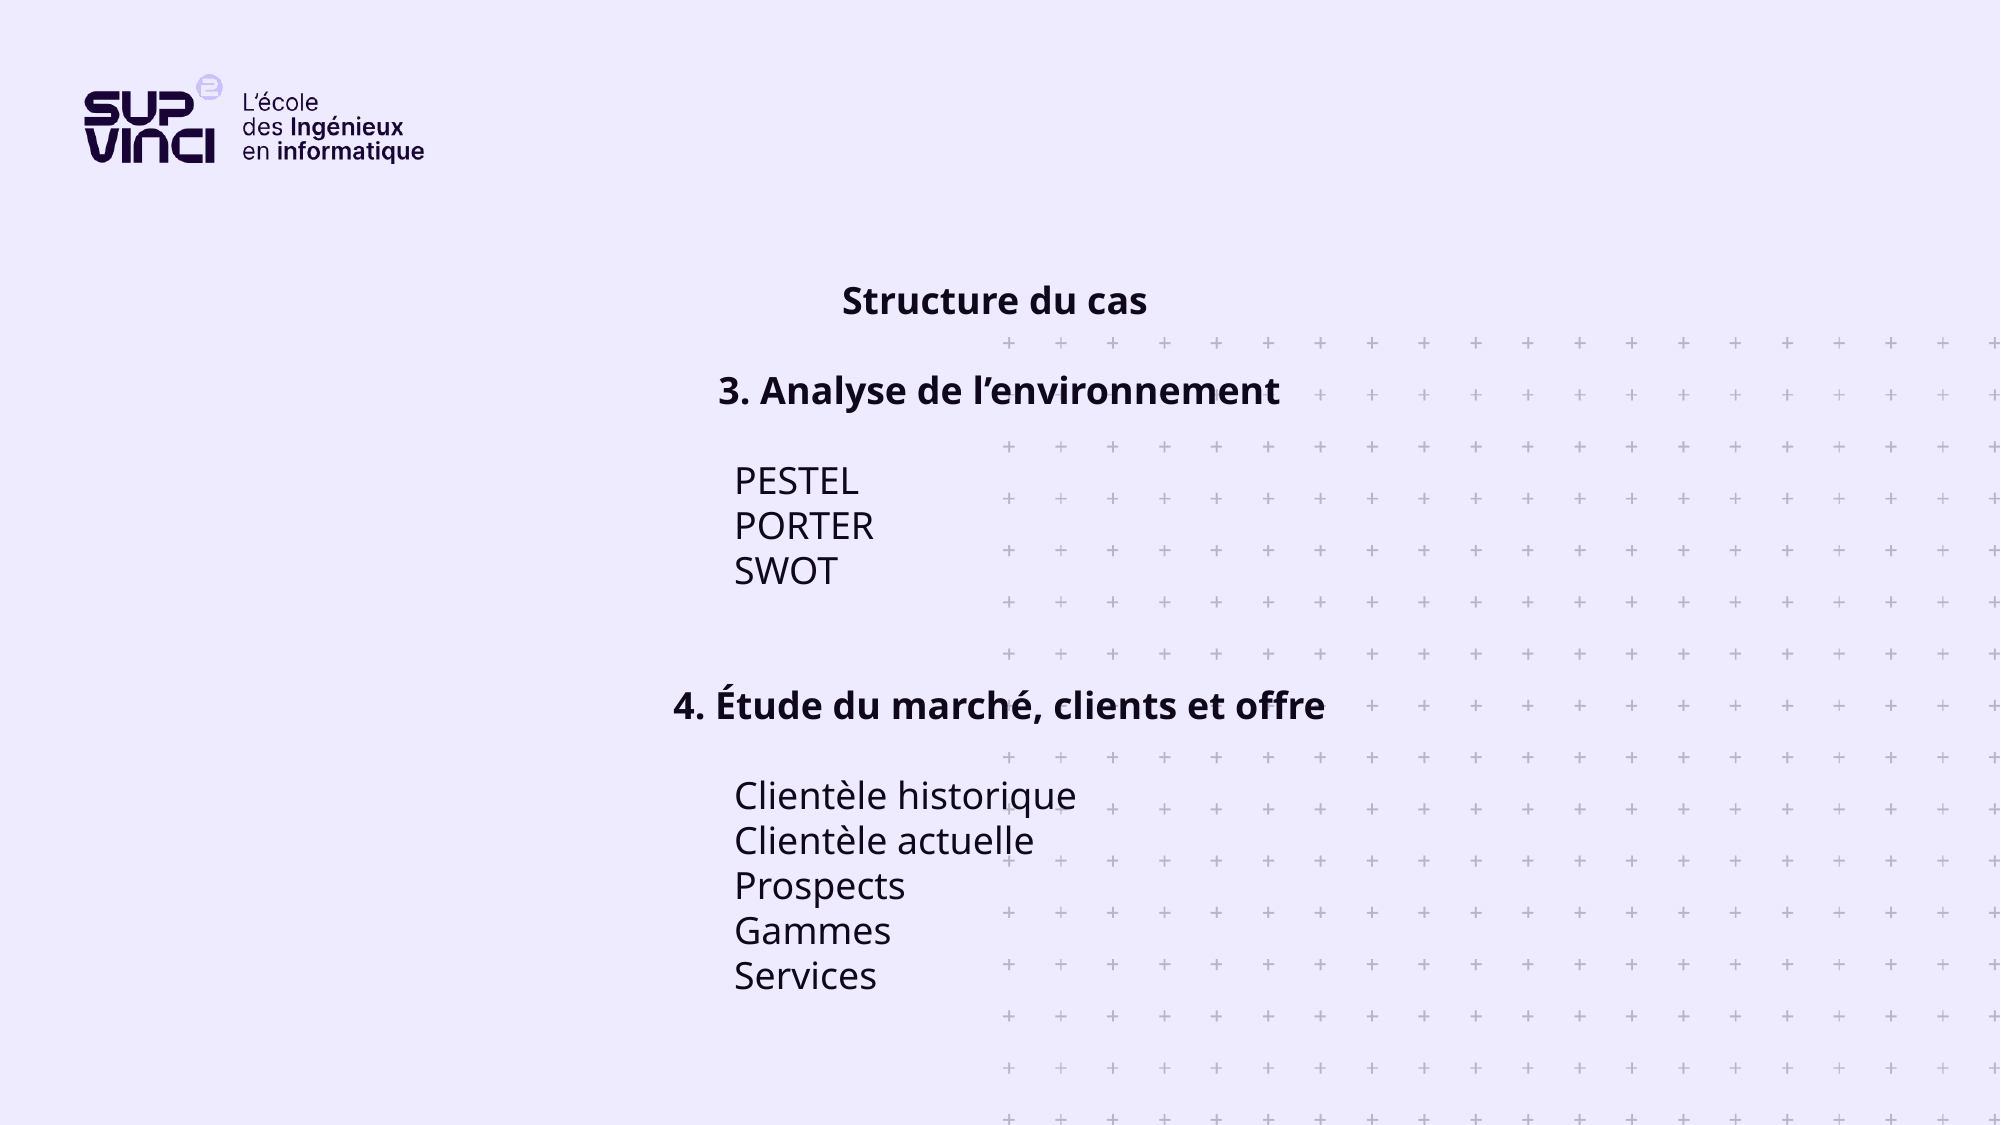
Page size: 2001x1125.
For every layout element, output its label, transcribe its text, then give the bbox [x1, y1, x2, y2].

picture [1003, 337, 2000, 1125]
picture [84, 74, 424, 164]
text_box Structure du cas 3. Analyse de l’environnement PESTEL PORTER SWOT 4. Étude du marché, clients et offre Clientèle historique Clientèle actuelle Prospects Gammes Services [119, 224, 1881, 1102]
